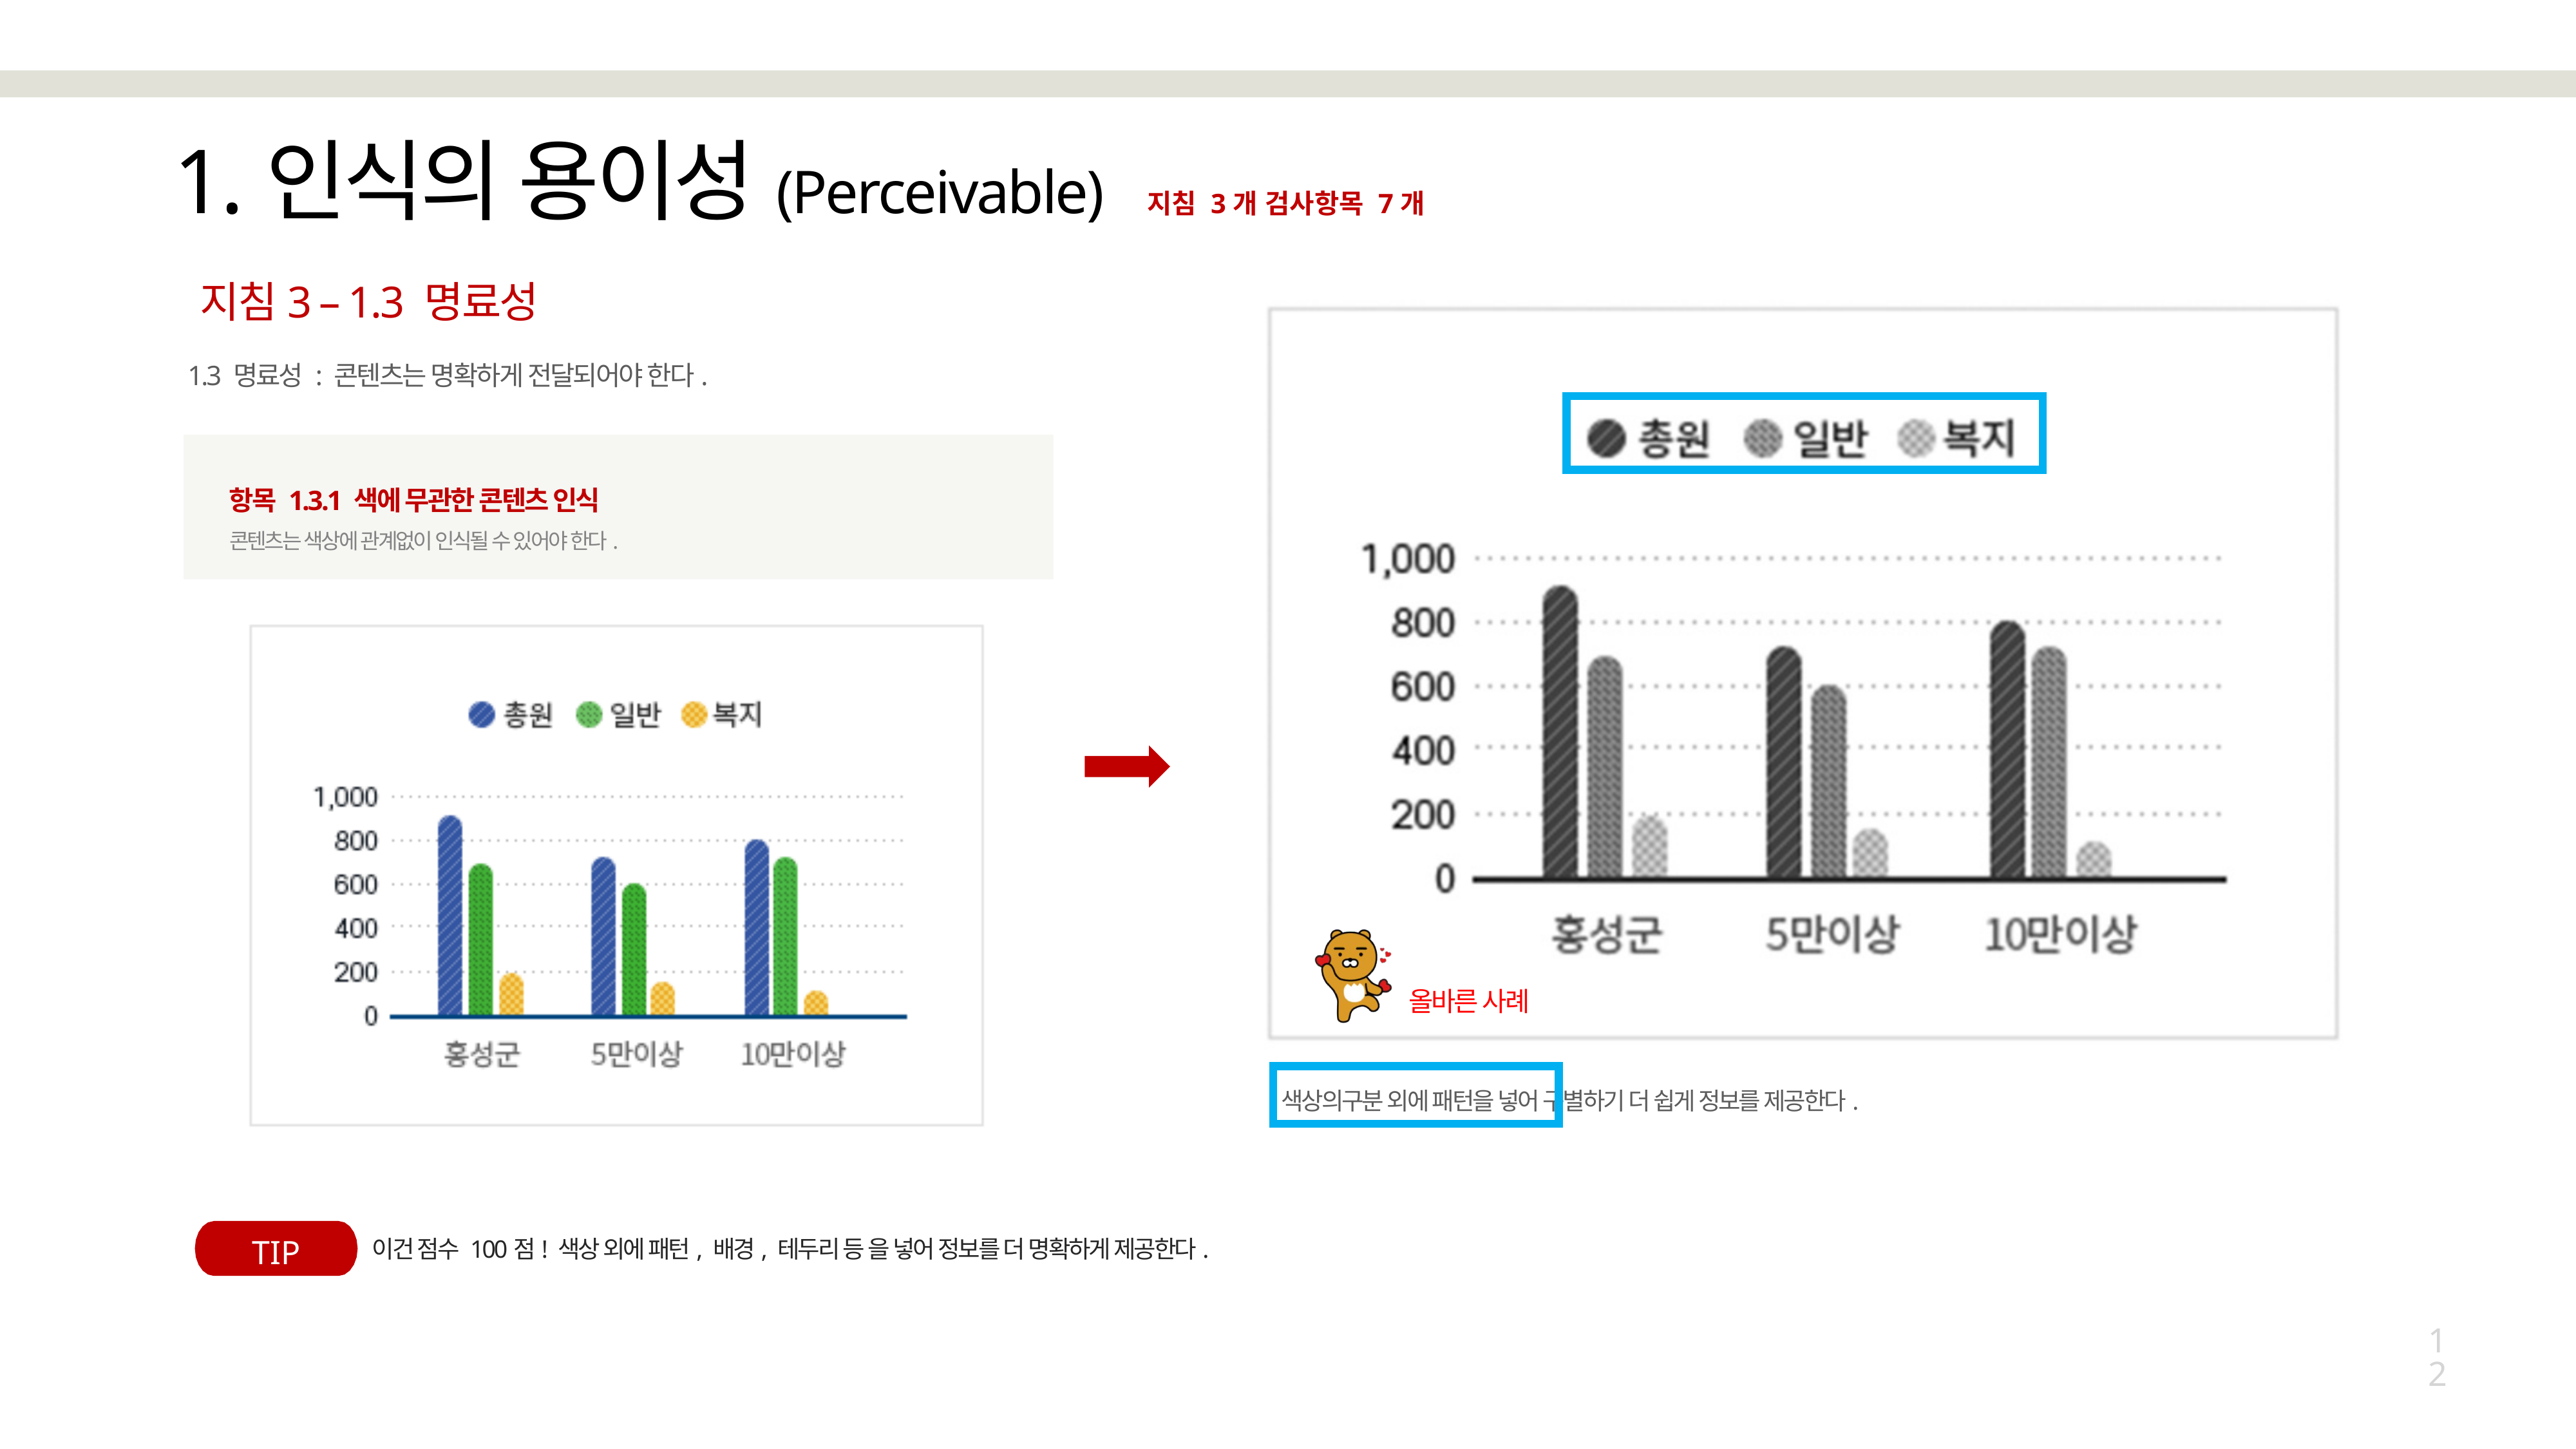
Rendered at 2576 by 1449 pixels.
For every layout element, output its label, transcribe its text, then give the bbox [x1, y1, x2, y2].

text_box 1.3 명료성 : 콘텐츠는 명확하게 전달되어야 한다. [168, 354, 1225, 396]
text_box [0, 70, 2576, 98]
picture [246, 612, 991, 1154]
slide_number 12 [2422, 1313, 2472, 1366]
text_box [1273, 1075, 1559, 1124]
text_box 콘텐츠는 색상에 관계없이 인식될 수 있어야 한다. [222, 512, 802, 647]
text_box TIP [194, 1220, 358, 1276]
picture [1264, 288, 2344, 1075]
text_box 지침3 – 1.3 명료성 [194, 269, 901, 332]
picture [1278, 1071, 1554, 1075]
text_box 색상의구분 외에 패턴을 넣어 구별하기 더 쉽게 정보를 제공한다. [1274, 1075, 2309, 1133]
text_box [184, 435, 1054, 580]
text_box 항목 1.3.1 색에 무관한 콘텐츠 인식 [222, 459, 701, 516]
text_box 이건 점수 100점! 색상 외에 패턴, 배경, 테두리 등 을 넣어 정보를 더 명확하게 제공한다. [366, 1228, 1515, 1269]
text_box [1084, 745, 1170, 788]
title 1.인식의 용이성(Perceivable) 지침 3개 검사항목 7개 [168, 119, 1505, 247]
